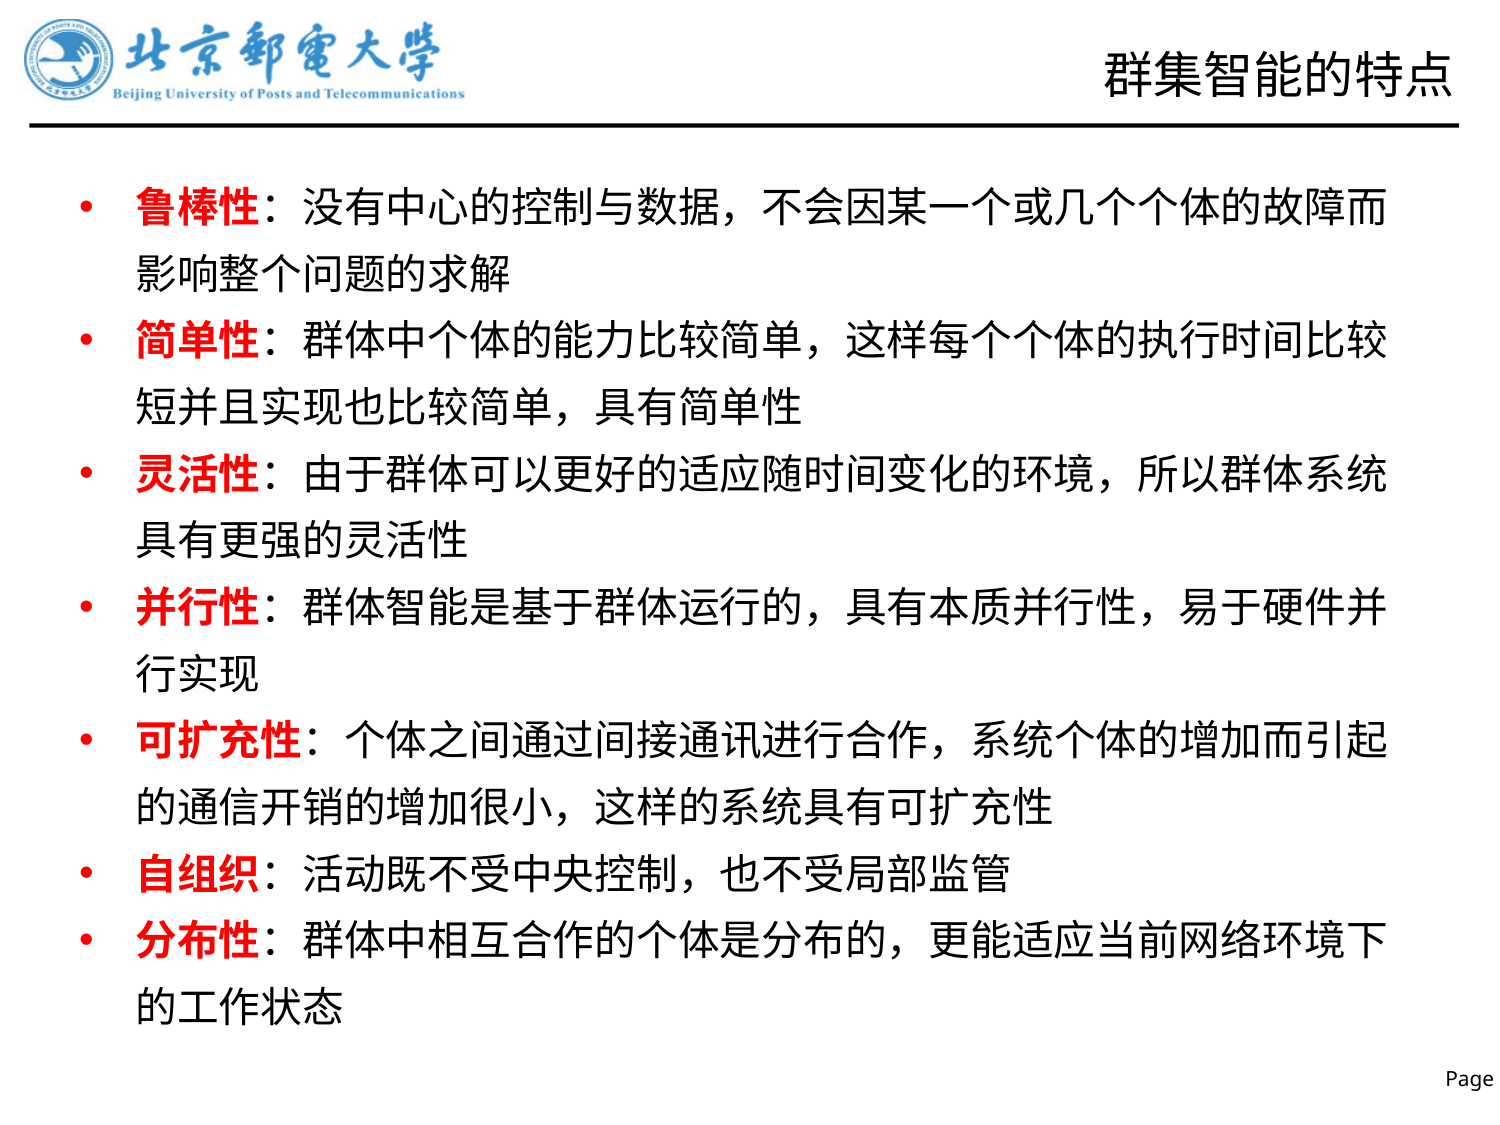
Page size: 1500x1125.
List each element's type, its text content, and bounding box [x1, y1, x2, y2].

title 群集智能的特点 [728, 16, 1469, 130]
picture [23, 19, 467, 102]
text_box 鲁棒性：没有中心的控制与数据，不会因某一个或几个个体的故障而影响整个问题的求解 简单性：群体中个体的能力比较简单，这样每个个体的执行时间比较短并且实现也比较简单，具有简单性 灵活性：由于群体可以更好的适应随时间变化的环境，所以群体系统具有更强的灵活性 并行性：群体智能是基于群体运行的，具有本质并行性，易于硬件并行实现 可扩充性：个体之间通过间接通讯进行合作，系统个体的增加而引起的通信开销的增加很小，这样的系统具有可扩充性 自组织：活动既不受中央控制，也不受局部监管 分布性：群体中相互合作的个体是分布的，更能适应当前网络环境下的工作状态 [64, 156, 1439, 1039]
